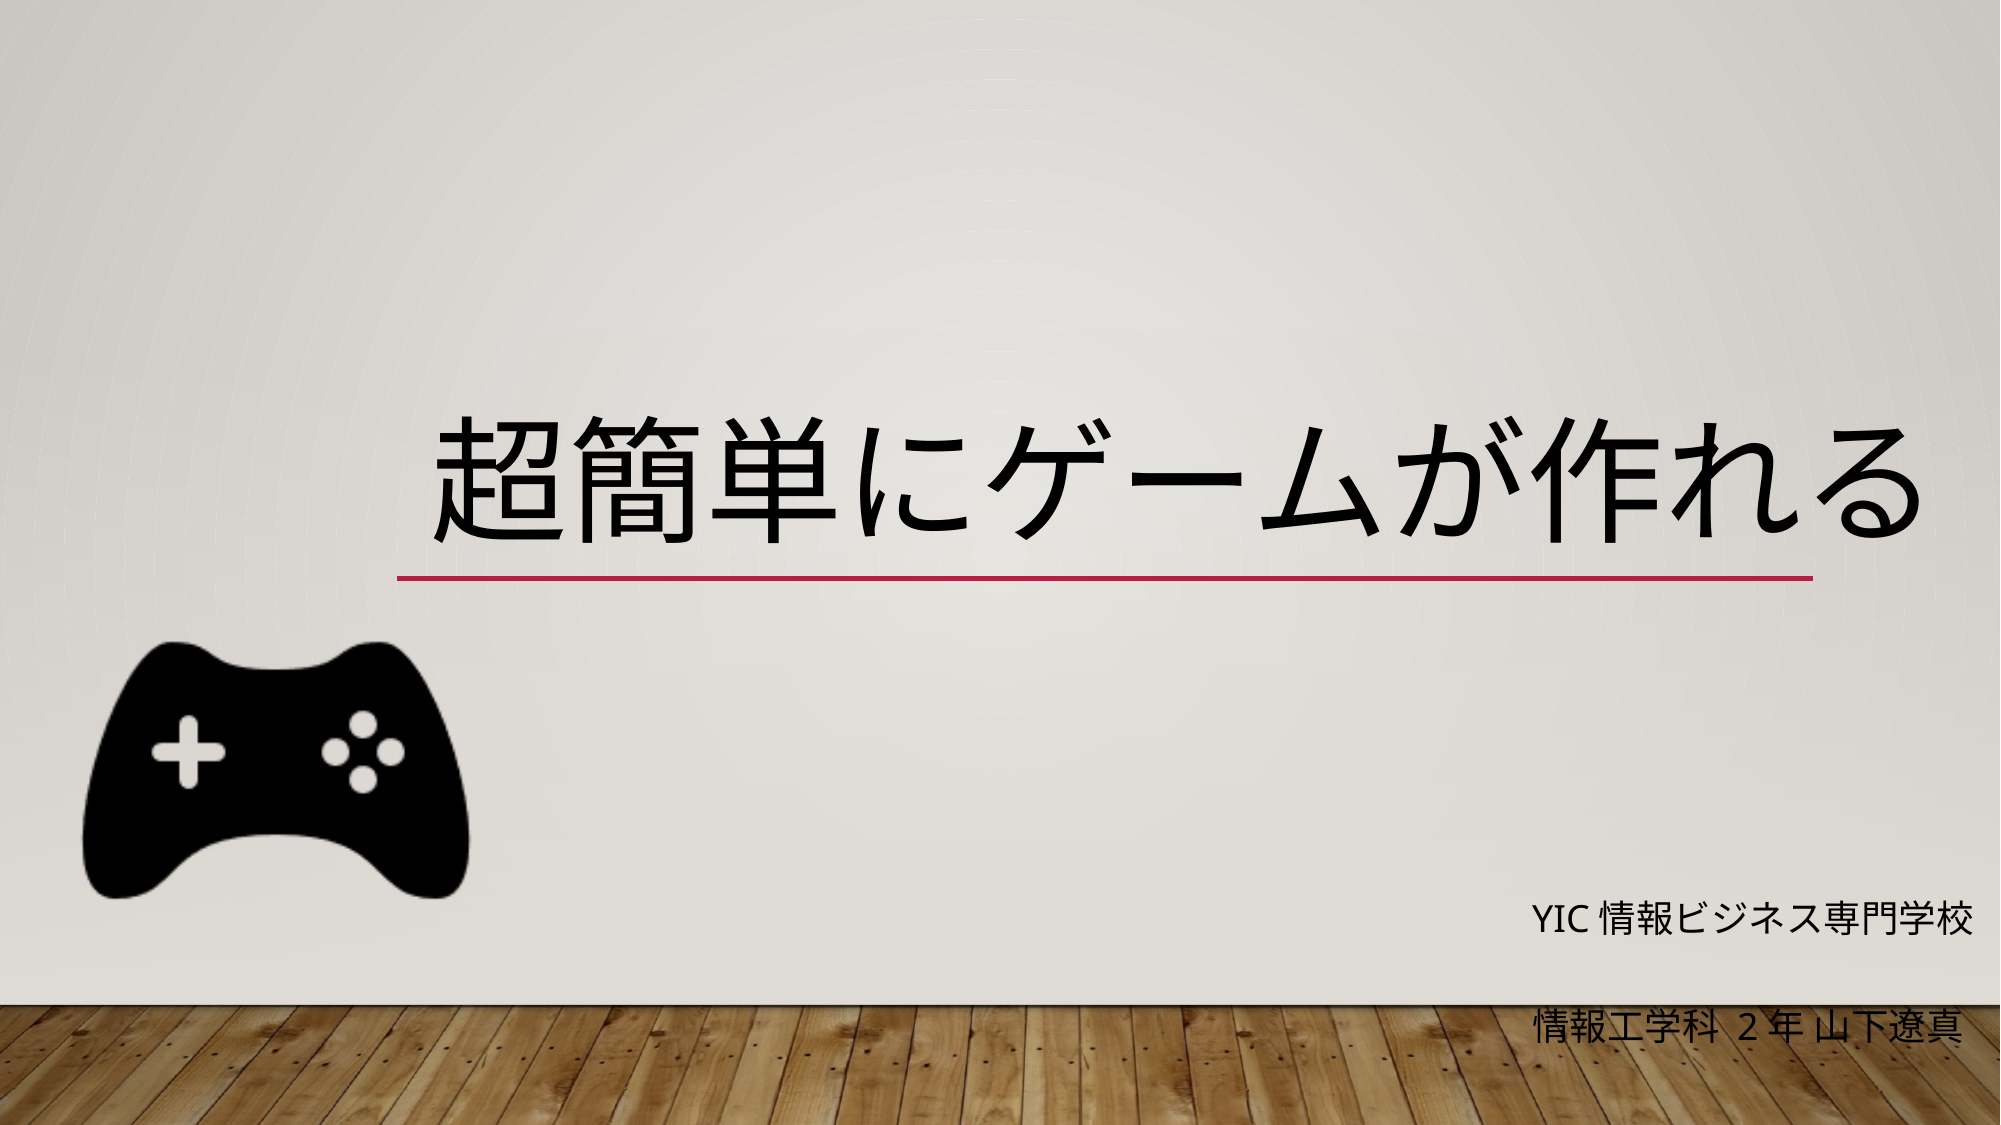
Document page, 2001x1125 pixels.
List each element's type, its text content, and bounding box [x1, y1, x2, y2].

subtitle YIC情報ビジネス専門学校 情報工学科 2年 山下遼真 [1517, 870, 2000, 1063]
picture [0, 1005, 2000, 1125]
picture [56, 551, 497, 992]
title 超簡単にゲームが作れる [415, 379, 1957, 563]
